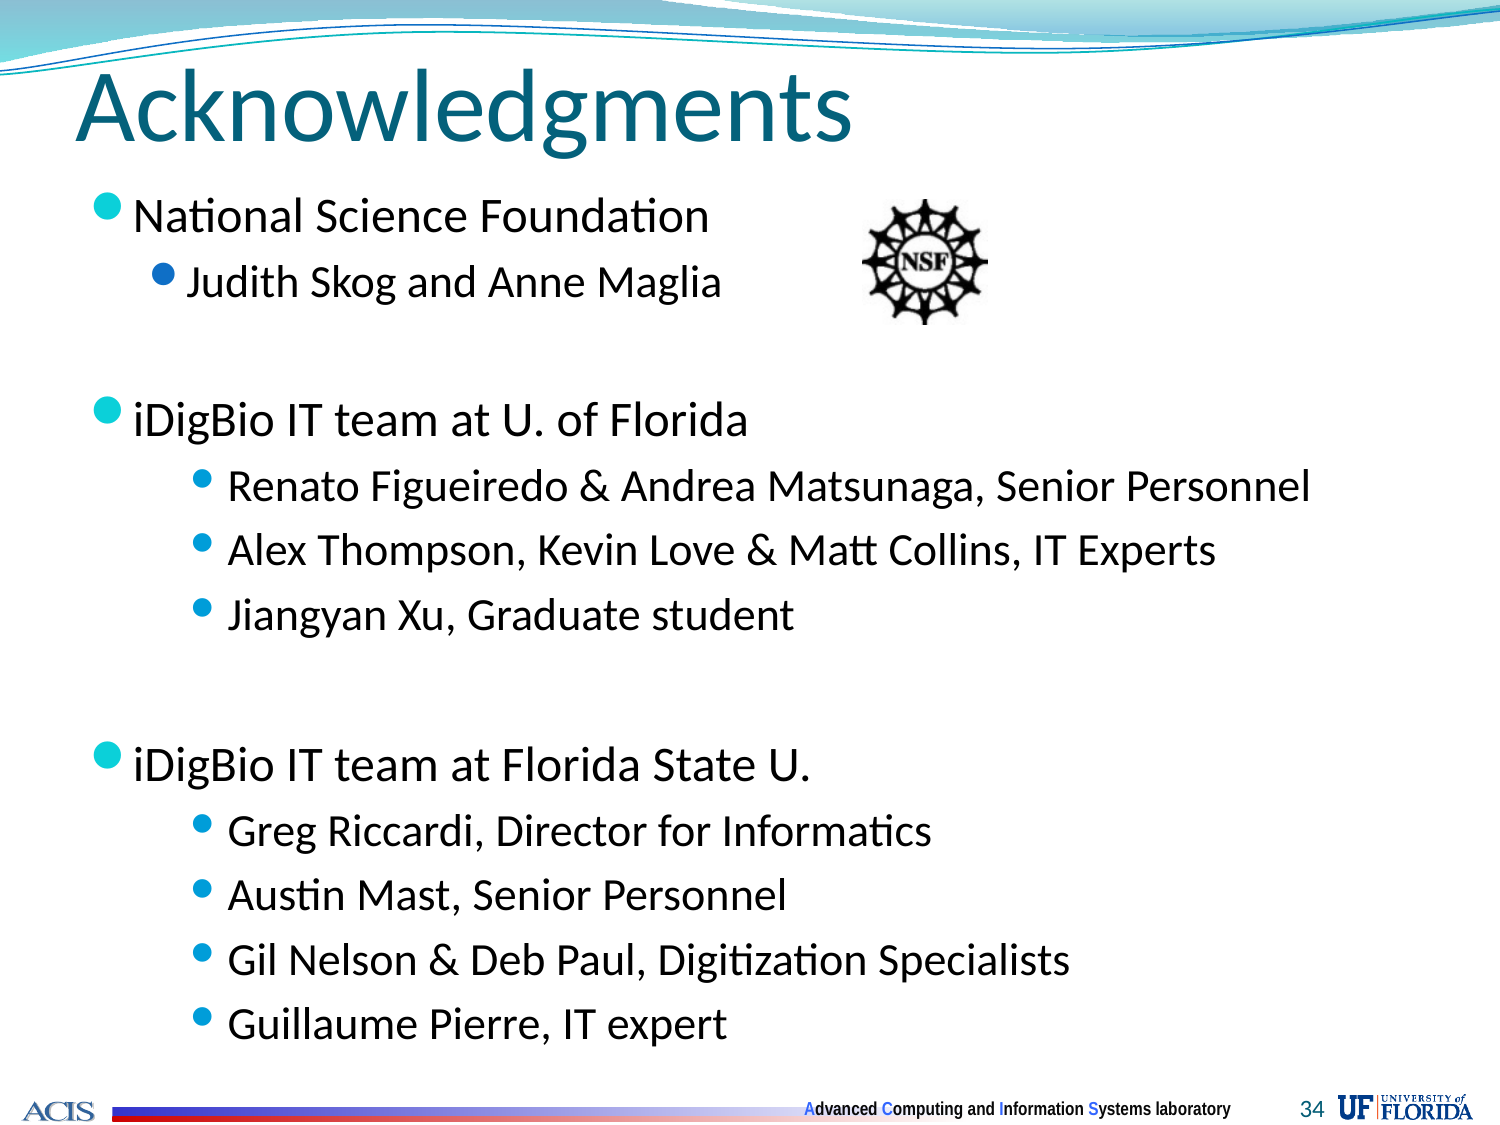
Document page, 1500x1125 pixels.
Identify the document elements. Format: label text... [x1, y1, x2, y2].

picture [1338, 1094, 1473, 1121]
list National Science Foundation Judith Skog and Anne Maglia iDigBio IT team at U. of Florida Renato Figueiredo & Andrea Matsunaga, Senior Personnel Alex Thompson, Kevin Love & Matt Collins, IT Experts Jiangyan Xu, Graduate student iDigBio IT team at Florida State U. Greg Riccardi, Director for Informatics Austin Mast, Senior Personnel Gil Nelson & Deb Paul, Digitization Specialists Guillaume Pierre, IT expert [75, 174, 1463, 1063]
picture [20, 1101, 95, 1122]
title Acknowledgments [75, 12, 1425, 163]
picture [862, 199, 988, 326]
slide_number 34 [1250, 1062, 1325, 1123]
